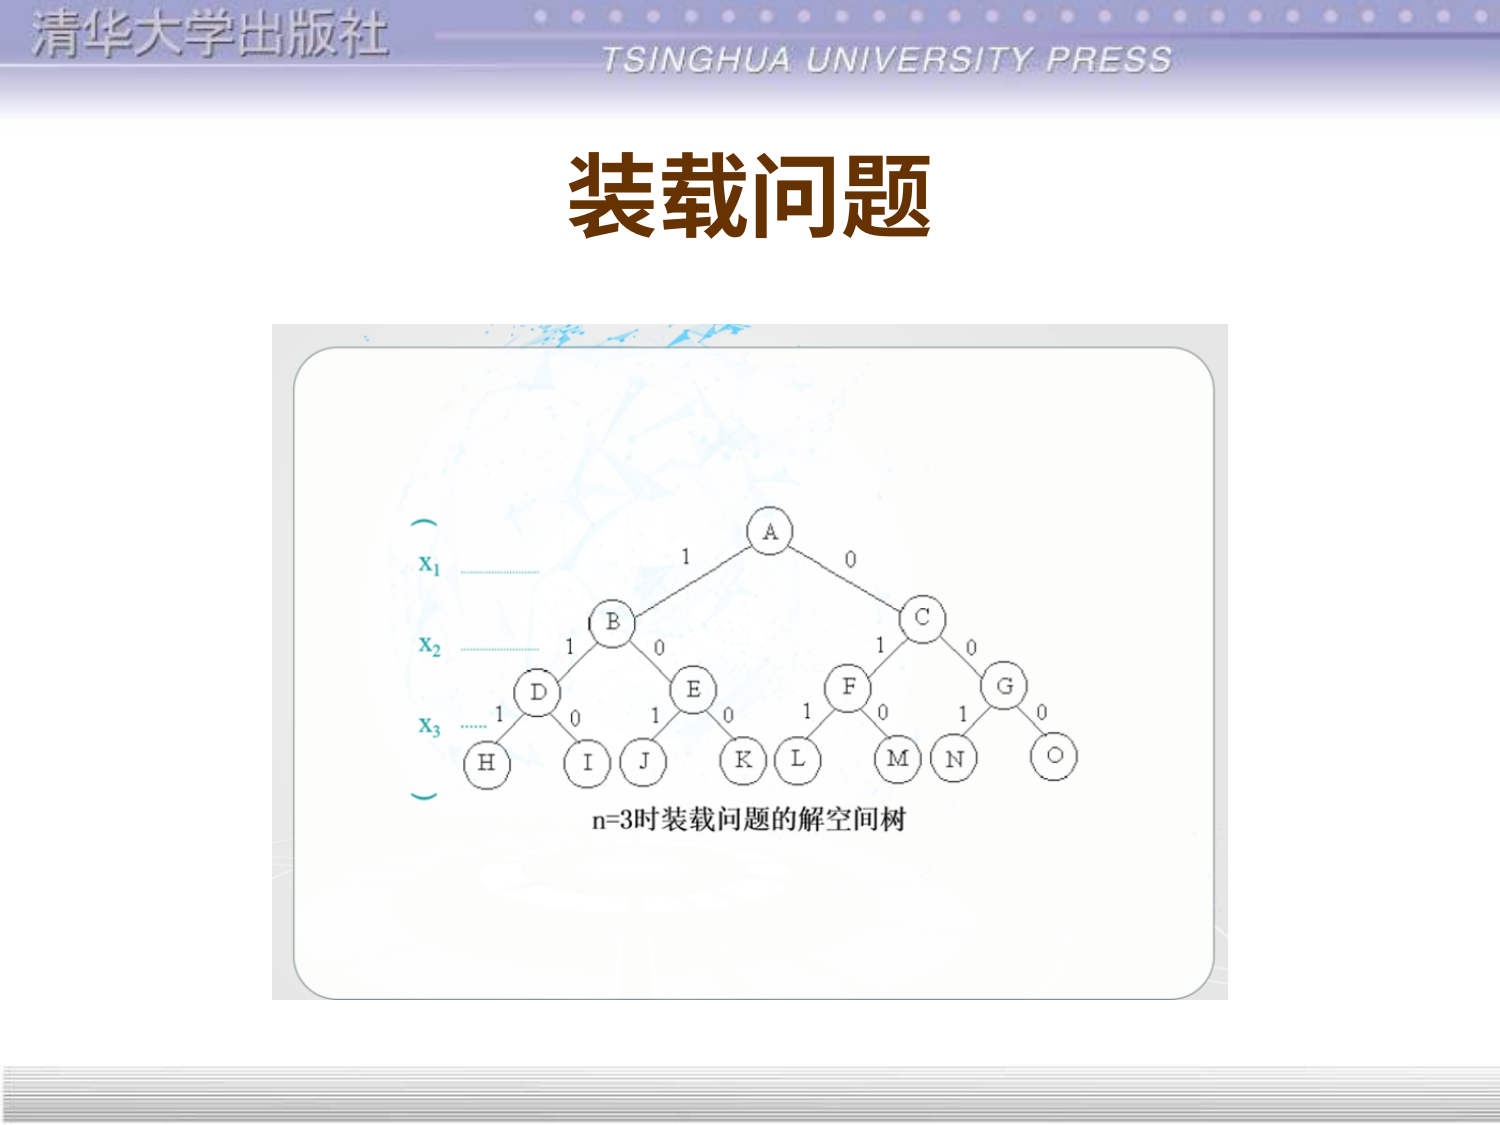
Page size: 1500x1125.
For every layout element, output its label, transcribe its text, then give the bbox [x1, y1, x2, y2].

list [271, 324, 1228, 1001]
title 装载问题 [112, 99, 1388, 288]
picture [0, 0, 1500, 1125]
